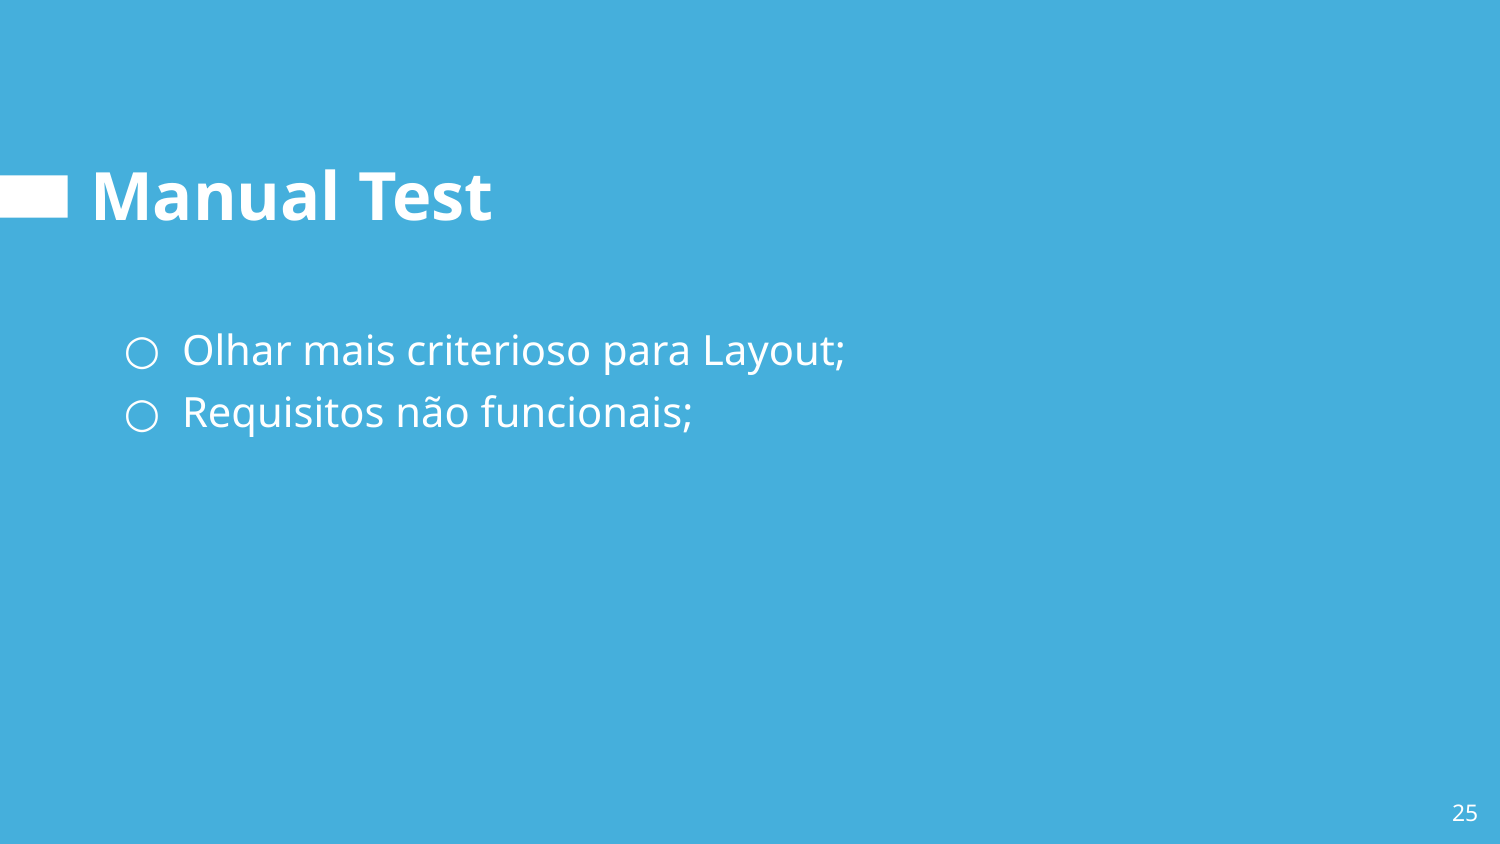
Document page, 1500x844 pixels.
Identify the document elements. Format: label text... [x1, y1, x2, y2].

title Manual Test [75, 73, 1425, 250]
list Olhar mais criterioso para Layout; Requisitos não funcionais; [92, 308, 1408, 771]
slide_number 25 [1403, 783, 1494, 832]
